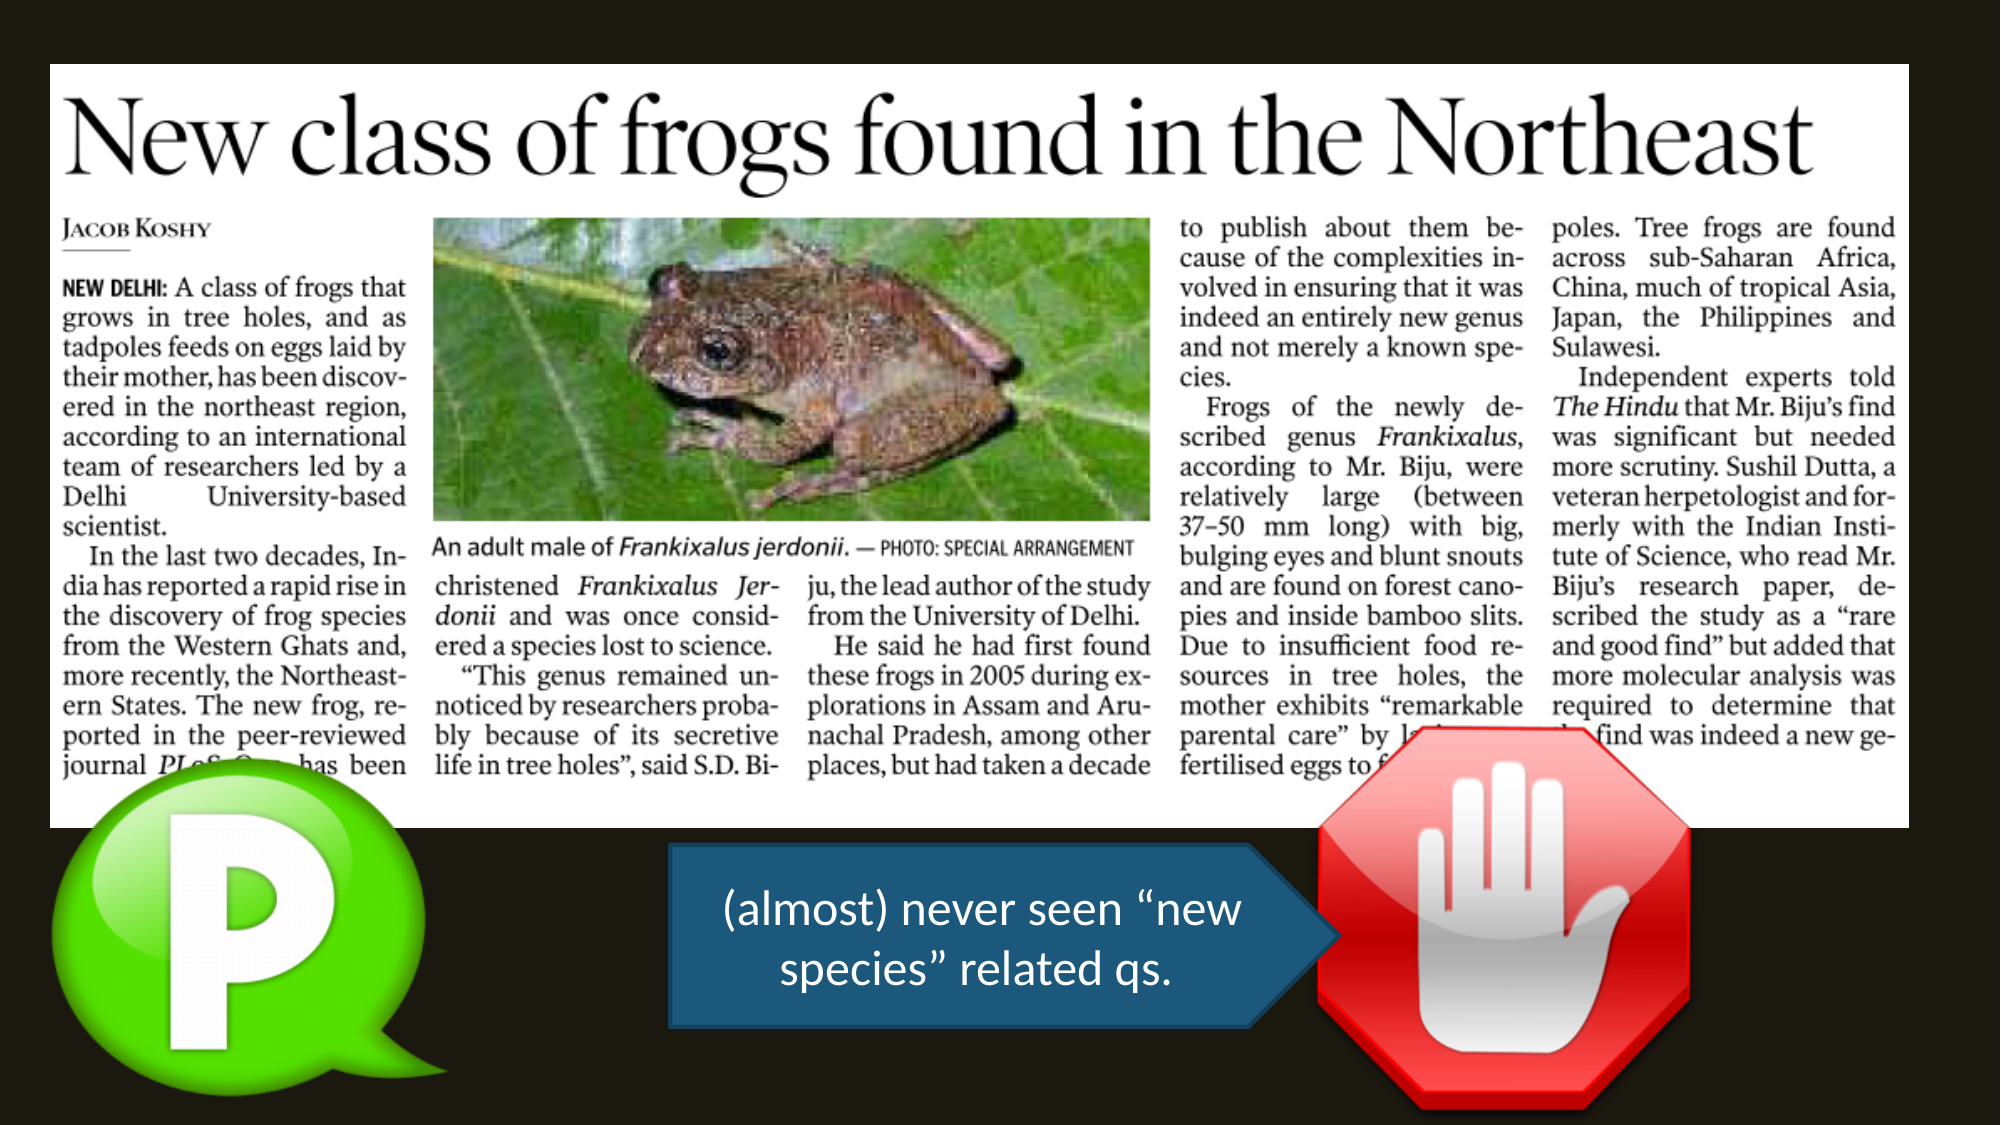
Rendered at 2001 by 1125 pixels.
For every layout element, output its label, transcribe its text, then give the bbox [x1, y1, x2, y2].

picture [50, 63, 1909, 1125]
text_box (almost) never seen “new species” related qs. [668, 842, 1299, 1030]
